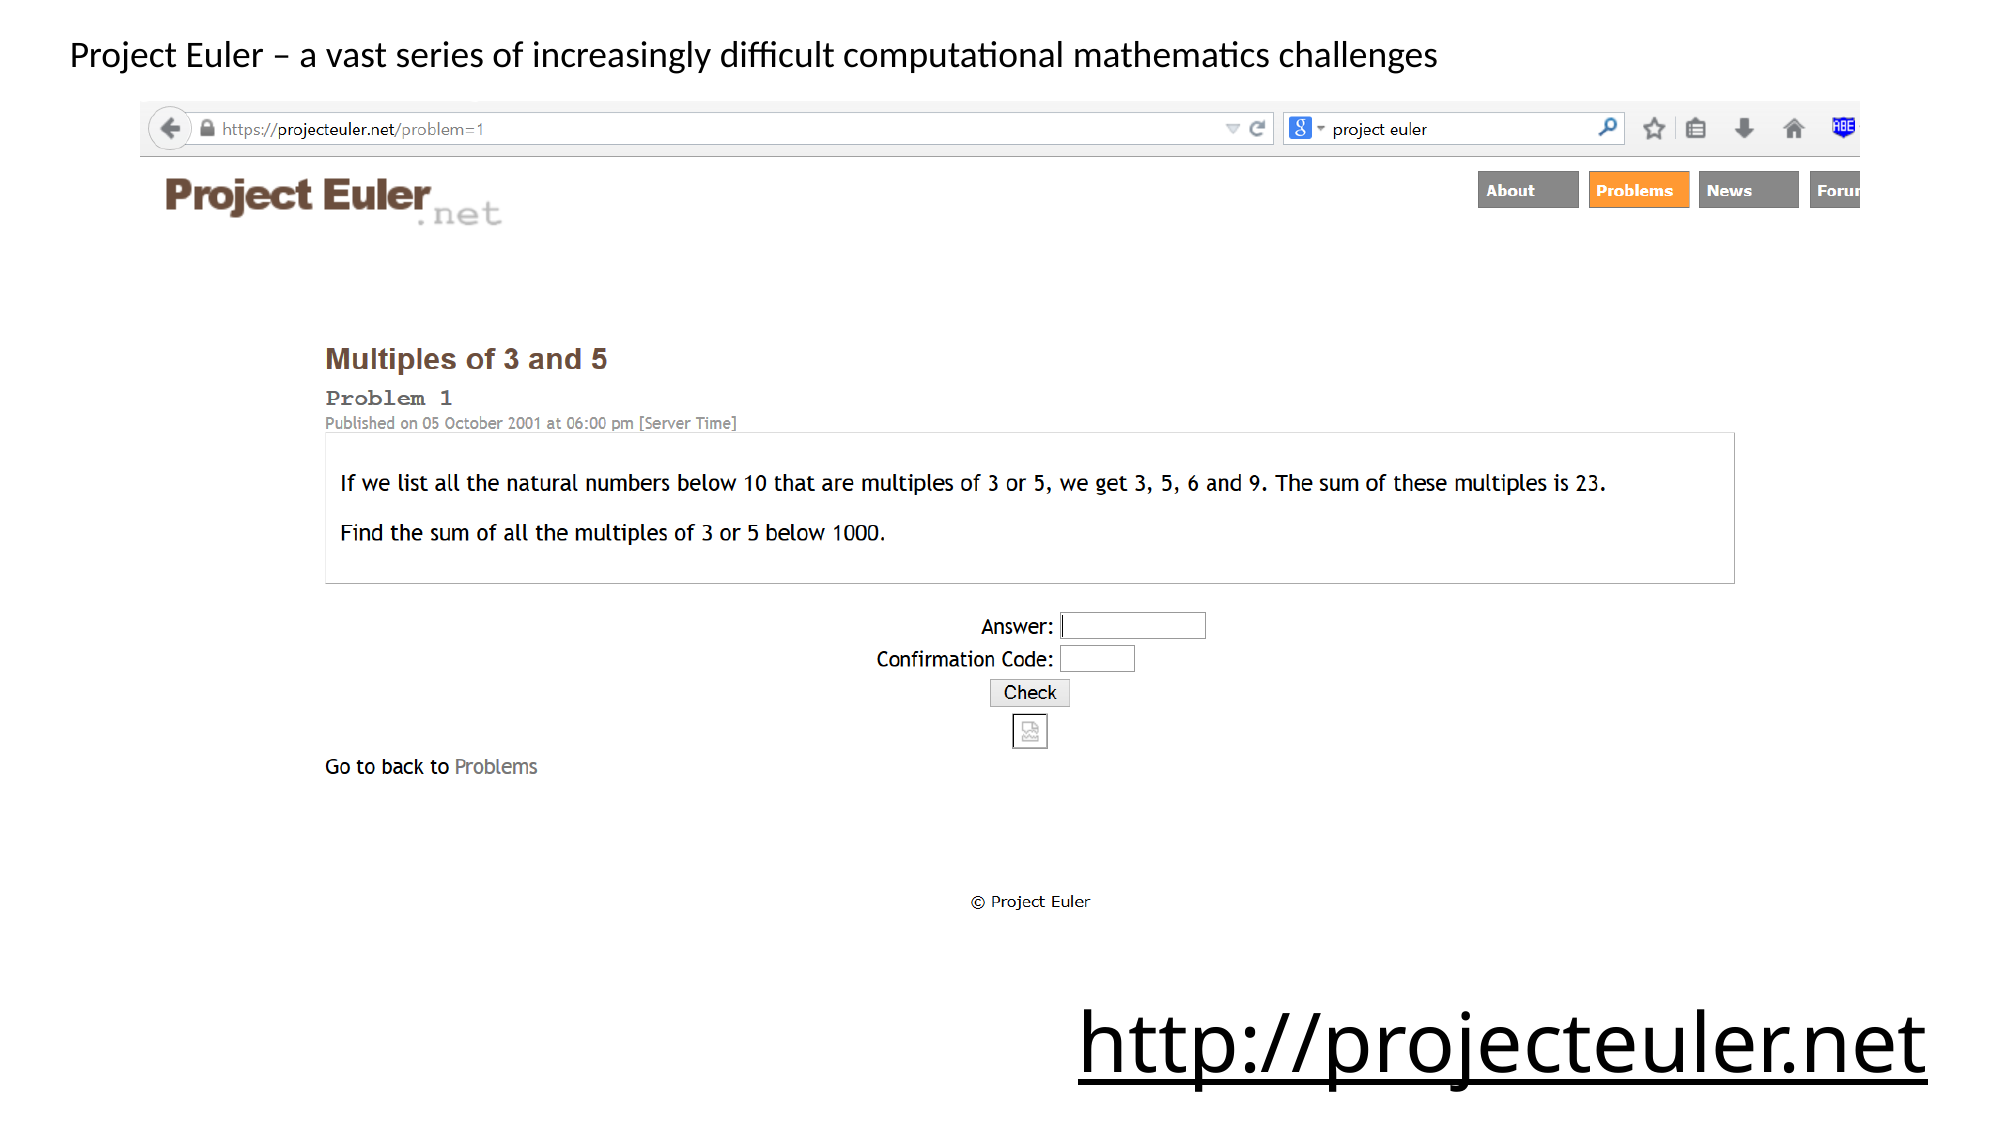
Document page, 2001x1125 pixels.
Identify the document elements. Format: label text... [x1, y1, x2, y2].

text_box Project Euler – a vast series of increasingly difficult computational mathematics challenges [55, 22, 1776, 83]
picture [140, 101, 1860, 965]
title http://projecteuler.net [1062, 983, 2000, 1125]
